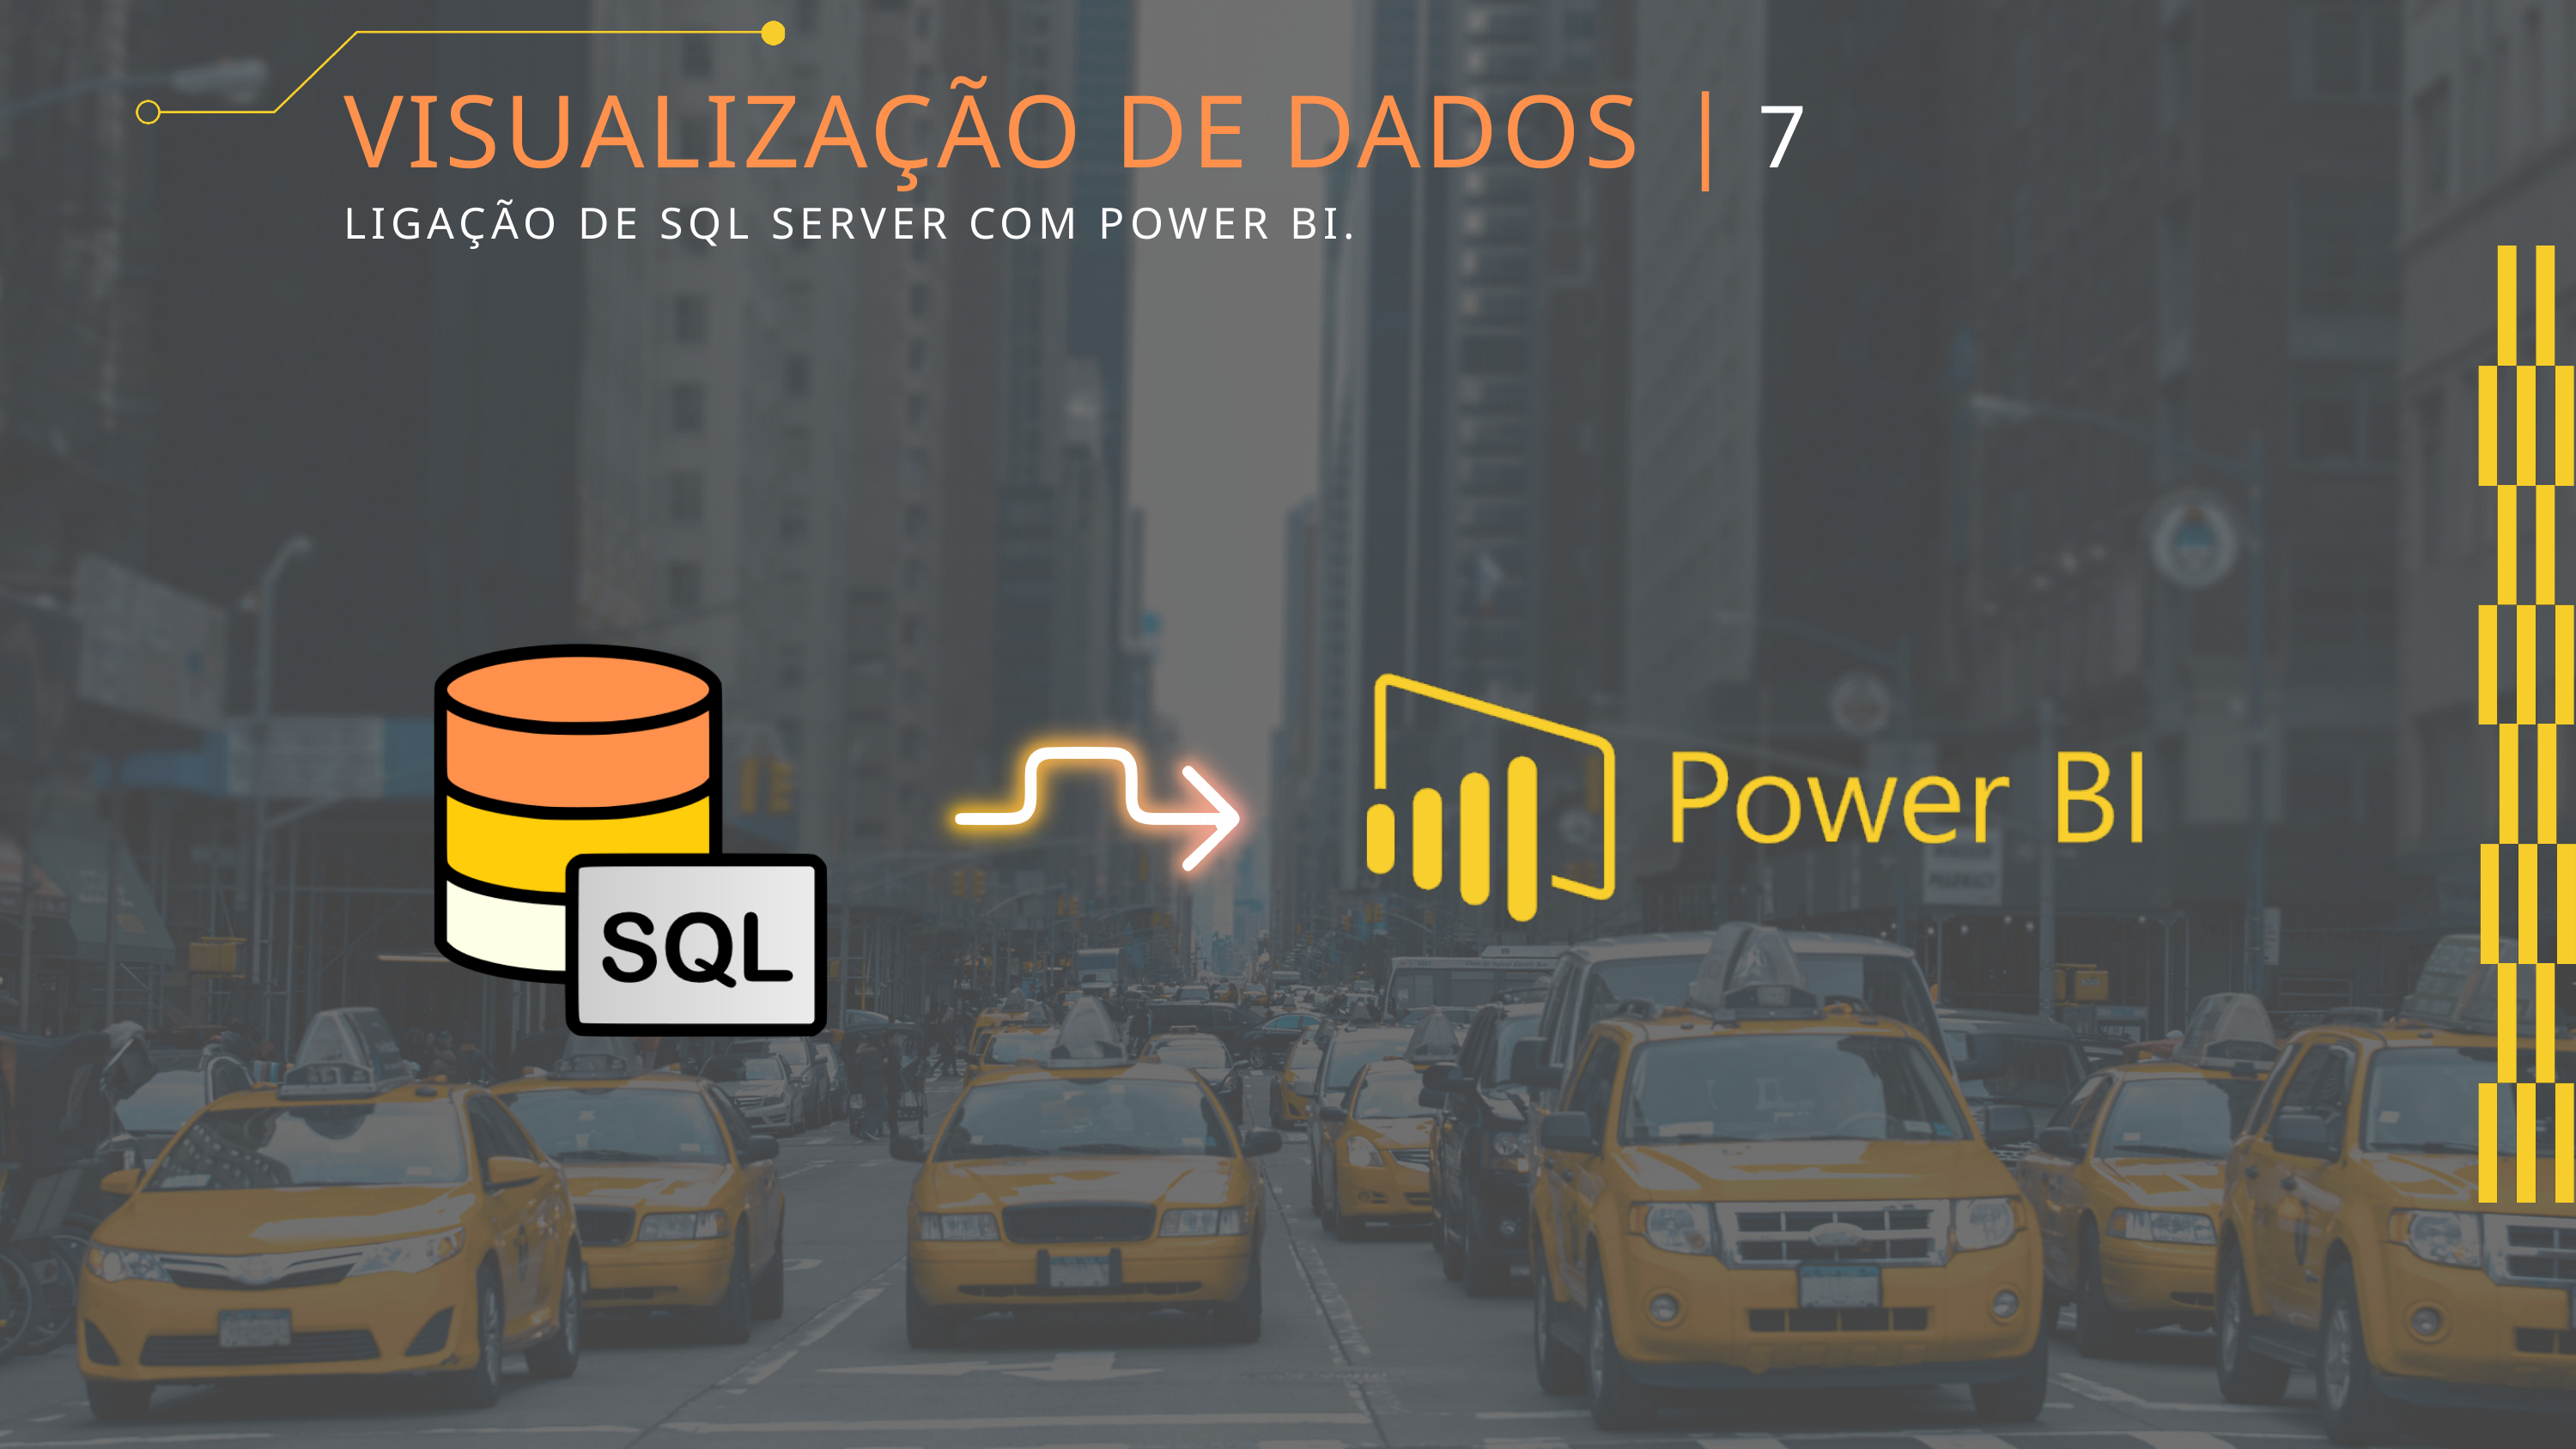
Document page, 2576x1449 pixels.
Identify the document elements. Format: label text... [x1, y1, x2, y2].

text_box [434, 629, 828, 1037]
text_box VISUALIZAÇÃO DE DADOS | [343, 77, 1852, 179]
text_box [1366, 670, 2142, 925]
text_box 7 [1713, 82, 1852, 185]
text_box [2478, 246, 2576, 1203]
text_box [920, 709, 1274, 906]
text_box [0, 0, 2576, 1449]
text_box [136, 21, 786, 124]
text_box LIGAÇÃO DE SQL SERVER COM POWER BI. [343, 179, 2233, 248]
